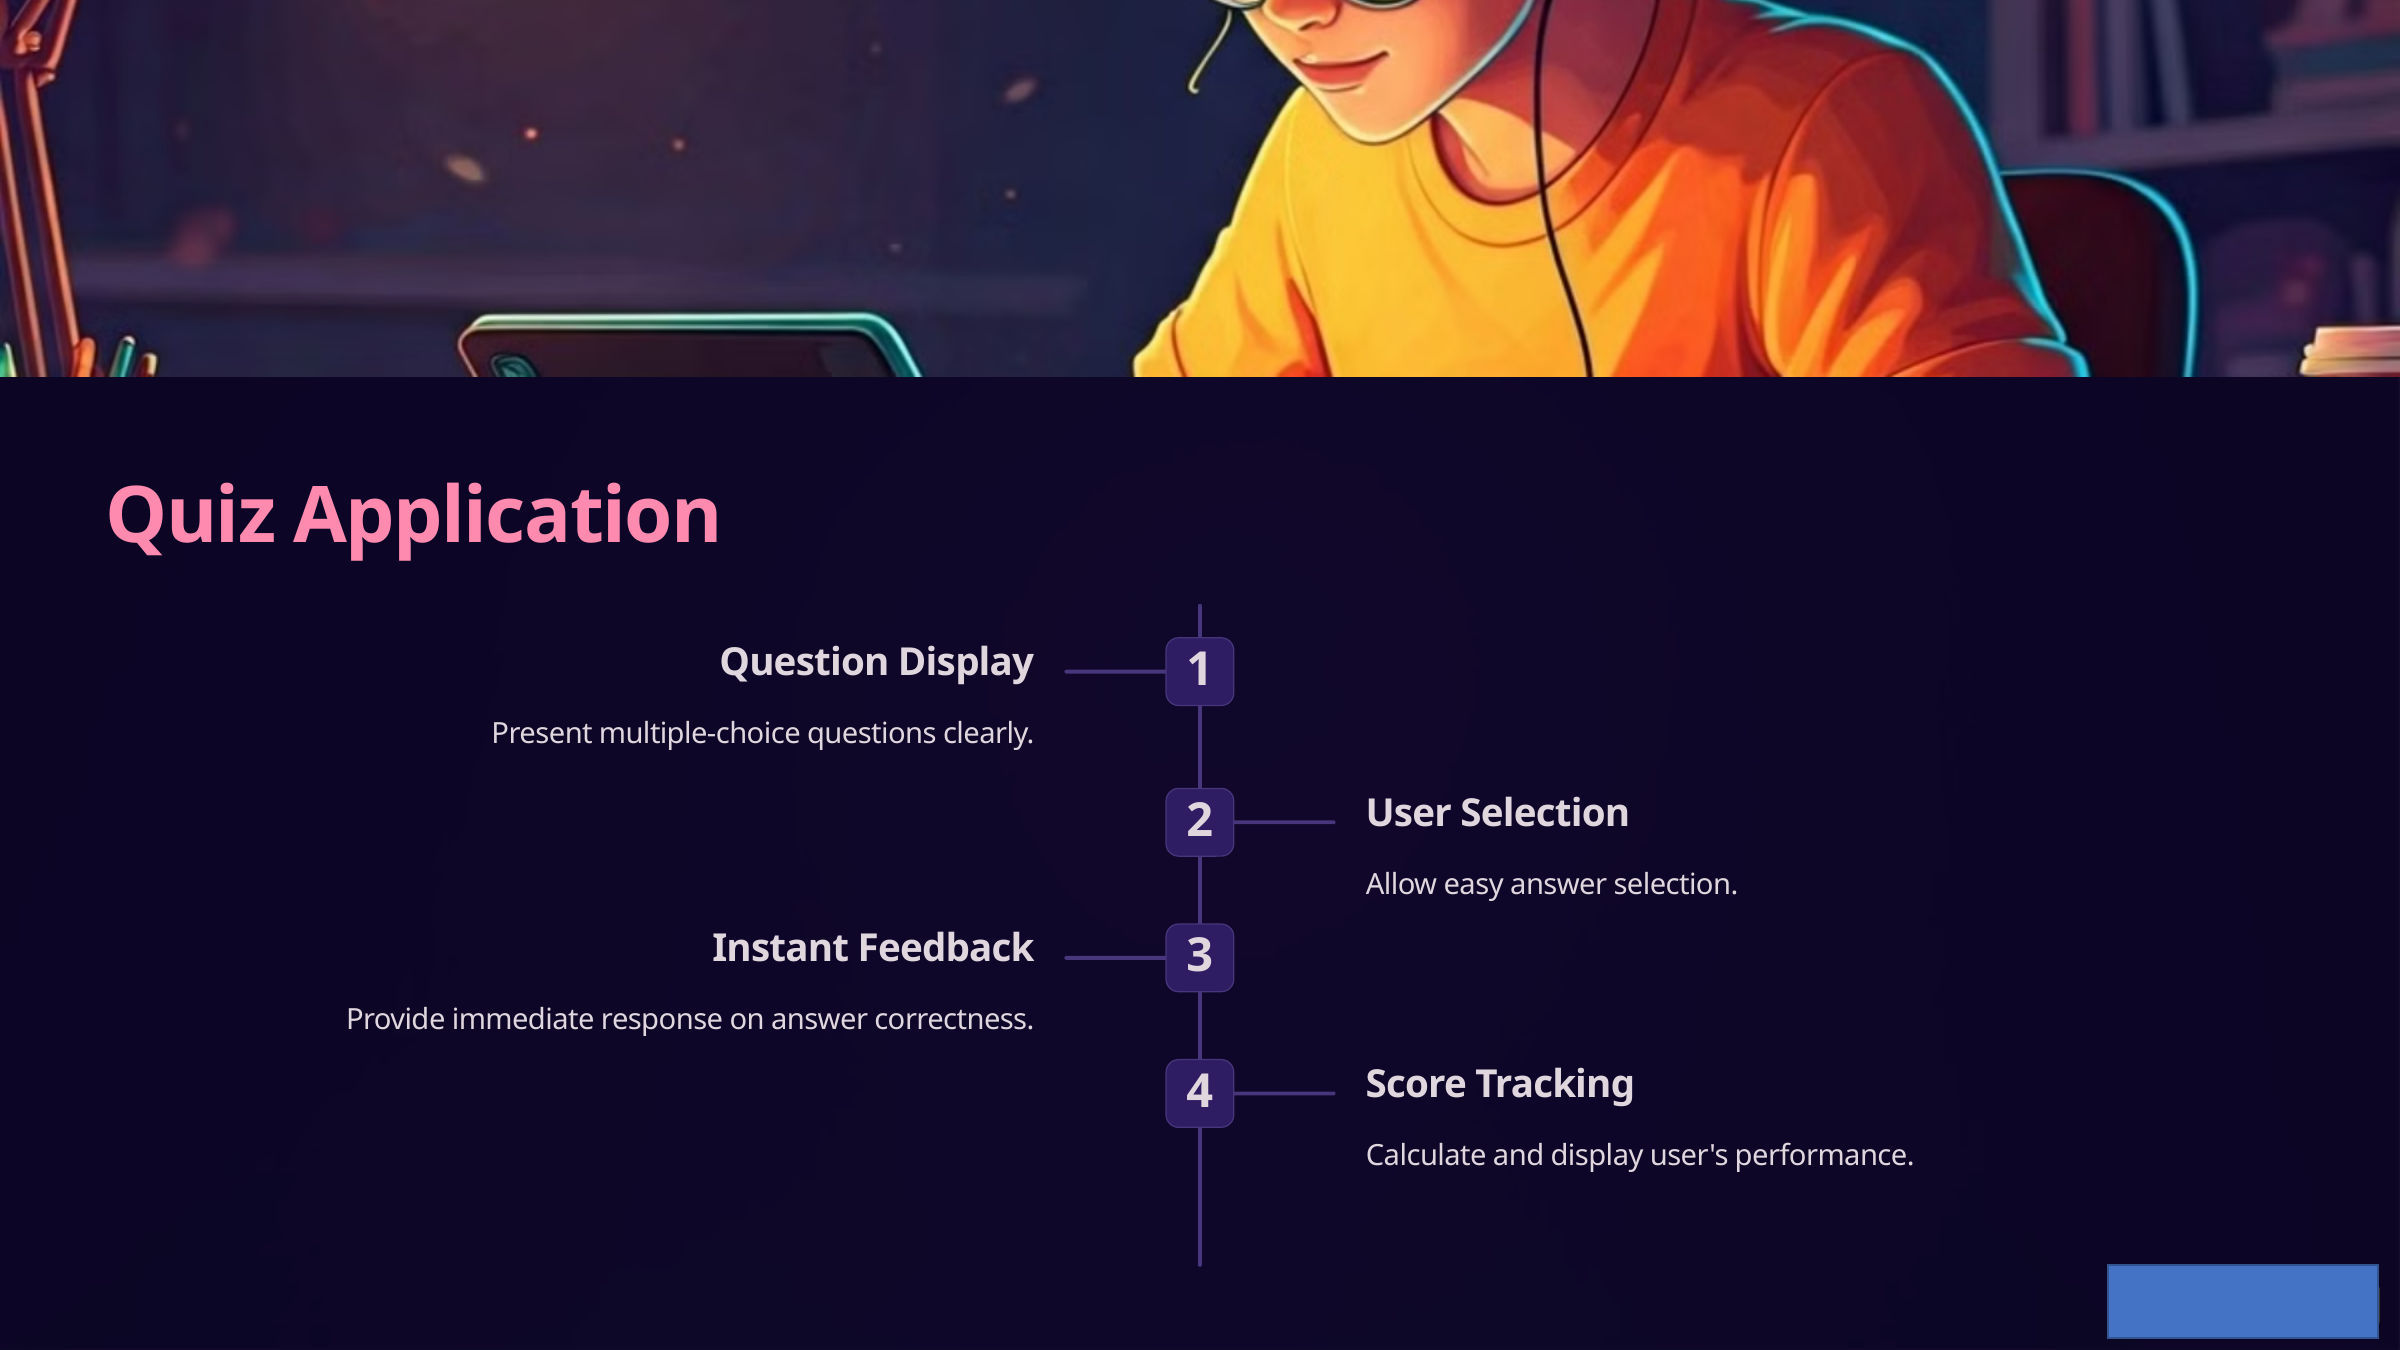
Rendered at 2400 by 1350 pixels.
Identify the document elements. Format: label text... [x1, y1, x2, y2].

text_box [1198, 1128, 1202, 1267]
picture [2379, 1271, 2389, 1339]
text_box [1198, 706, 1202, 788]
text_box [1064, 669, 1166, 674]
text_box 4 [1187, 1069, 1213, 1118]
text_box [1166, 1059, 1234, 1128]
text_box Score Tracking [1365, 1055, 1762, 1106]
text_box Quiz Application [105, 459, 897, 559]
text_box [1166, 923, 1234, 992]
text_box Present multiple-choice questions clearly. [105, 701, 1035, 750]
text_box [1166, 637, 1234, 706]
text_box [1198, 857, 1202, 923]
text_box User Selection [1365, 784, 1762, 835]
text_box [1064, 955, 1166, 960]
text_box [1234, 820, 1336, 825]
text_box 1 [1190, 647, 1210, 696]
text_box 2 [1186, 798, 1213, 846]
text_box Instant Feedback [638, 920, 1035, 970]
text_box 3 [1187, 934, 1213, 982]
text_box [2107, 1264, 2379, 1339]
text_box [1198, 603, 1202, 637]
text_box Provide immediate response on answer correctness. [105, 987, 1035, 1036]
text_box [1234, 1091, 1336, 1096]
text_box [1198, 992, 1202, 1059]
text_box Question Display [638, 634, 1035, 684]
text_box Allow easy answer selection. [1365, 852, 2295, 901]
text_box Calculate and display user's performance. [1365, 1123, 2295, 1172]
picture [0, 0, 2400, 377]
text_box [1166, 788, 1234, 857]
